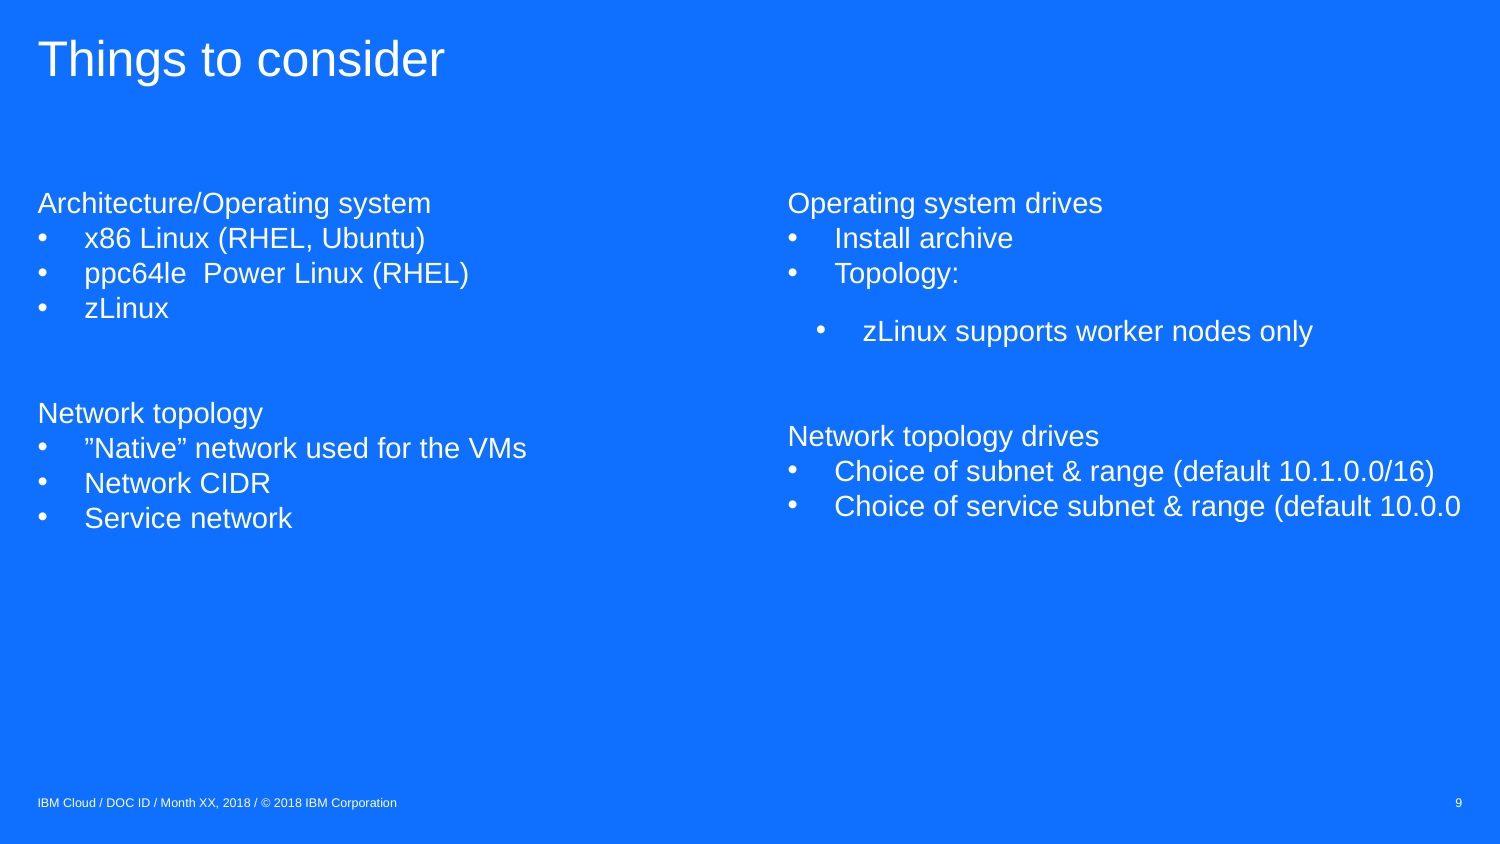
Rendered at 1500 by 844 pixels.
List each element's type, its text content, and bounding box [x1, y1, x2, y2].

footer IBM Cloud / DOC ID / Month XX, 2018 / © 2018 IBM Corporation [37, 791, 1088, 815]
title Things to consider [37, 33, 713, 184]
slide_number 9 [1125, 791, 1463, 815]
list Architecture/Operating system x86 Linux (RHEL, Ubuntu) ppc64le Power Linux (RHEL) zLinux Network topology ”Native” network used for the VMs Network CIDR Service network [37, 184, 713, 773]
list Operating system drives Install archive Topology: zLinux supports worker nodes only Network topology drives Choice of subnet & range (default 10.1.0.0/16) Choice of service subnet & range (default 10.0.0 [787, 184, 1463, 773]
